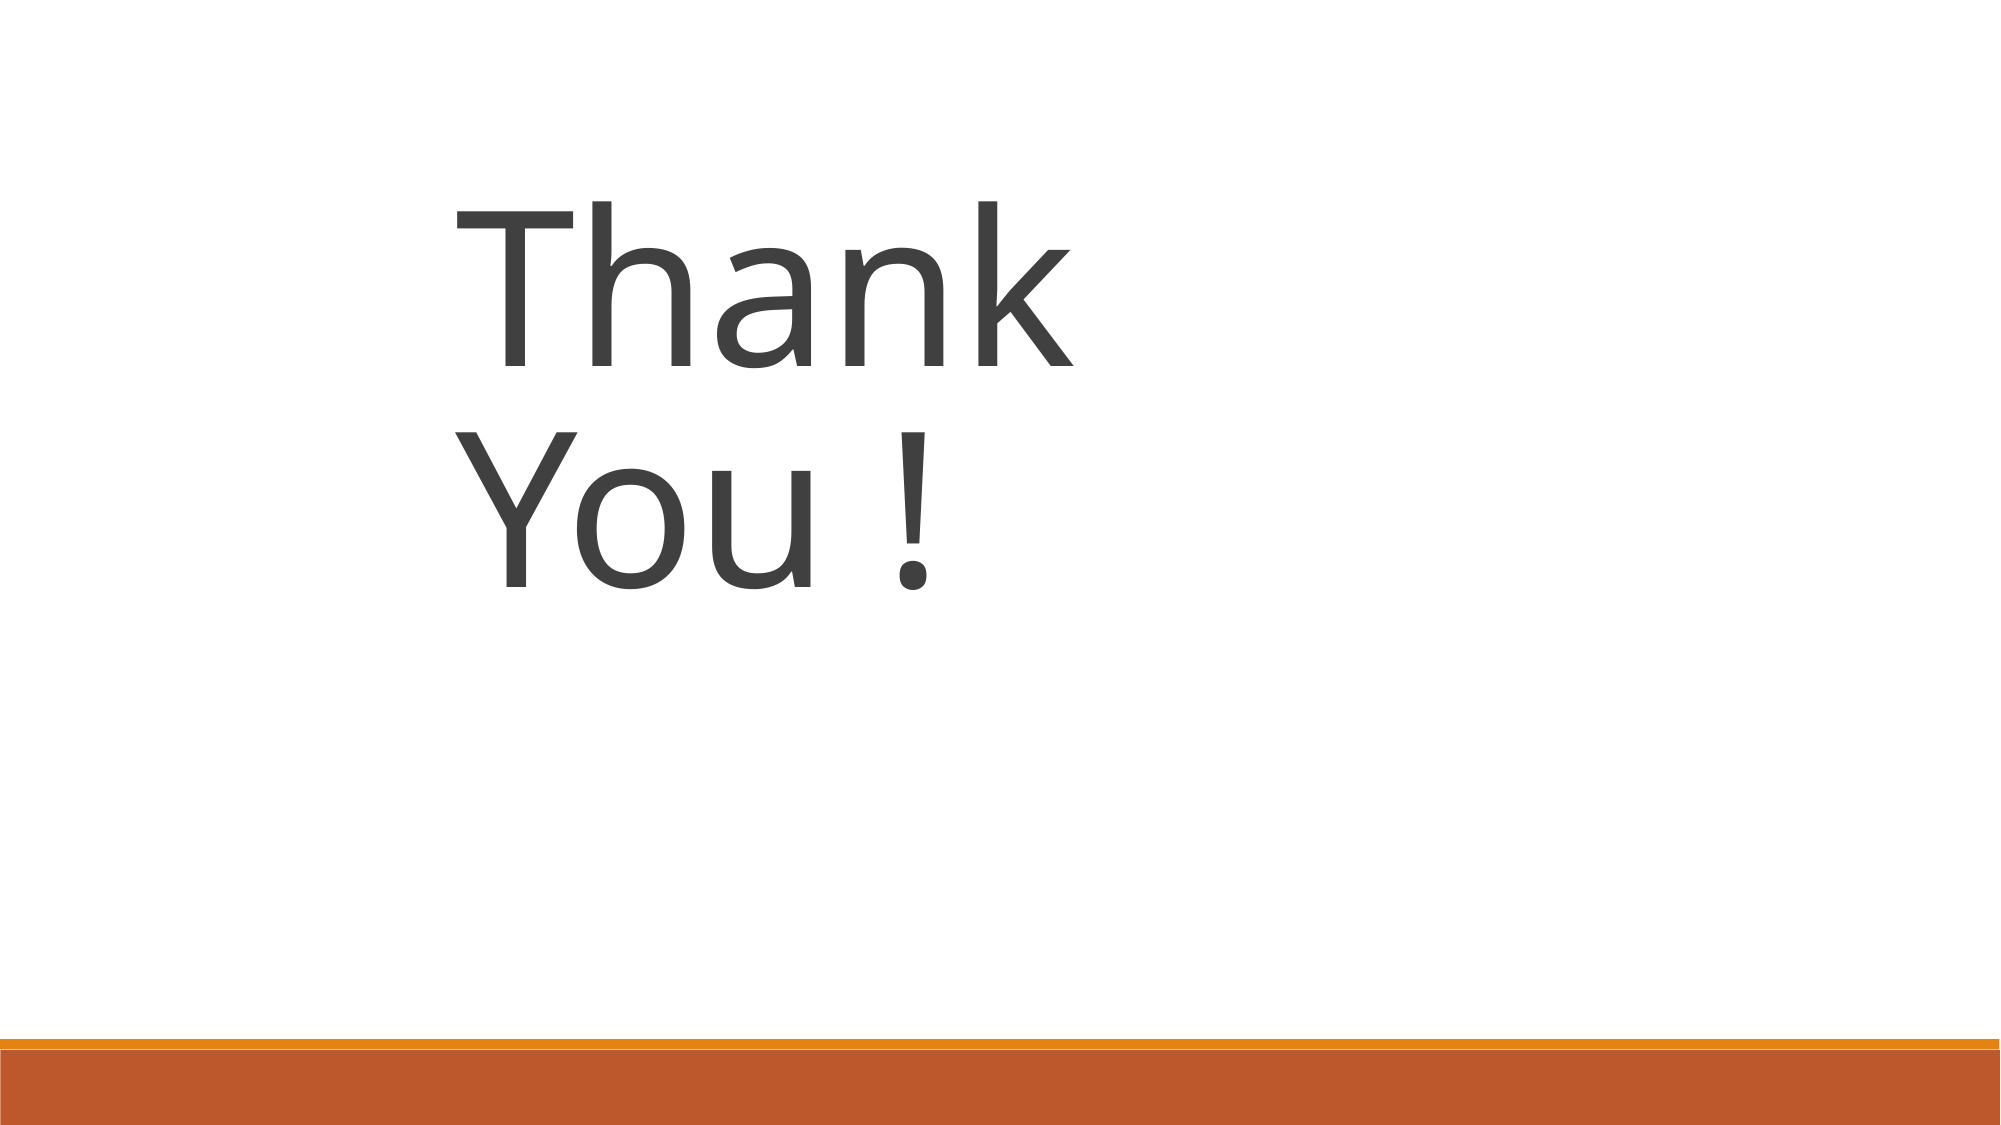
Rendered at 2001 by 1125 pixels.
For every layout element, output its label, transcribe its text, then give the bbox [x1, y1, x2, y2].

title Thank You ! [440, 401, 1600, 640]
